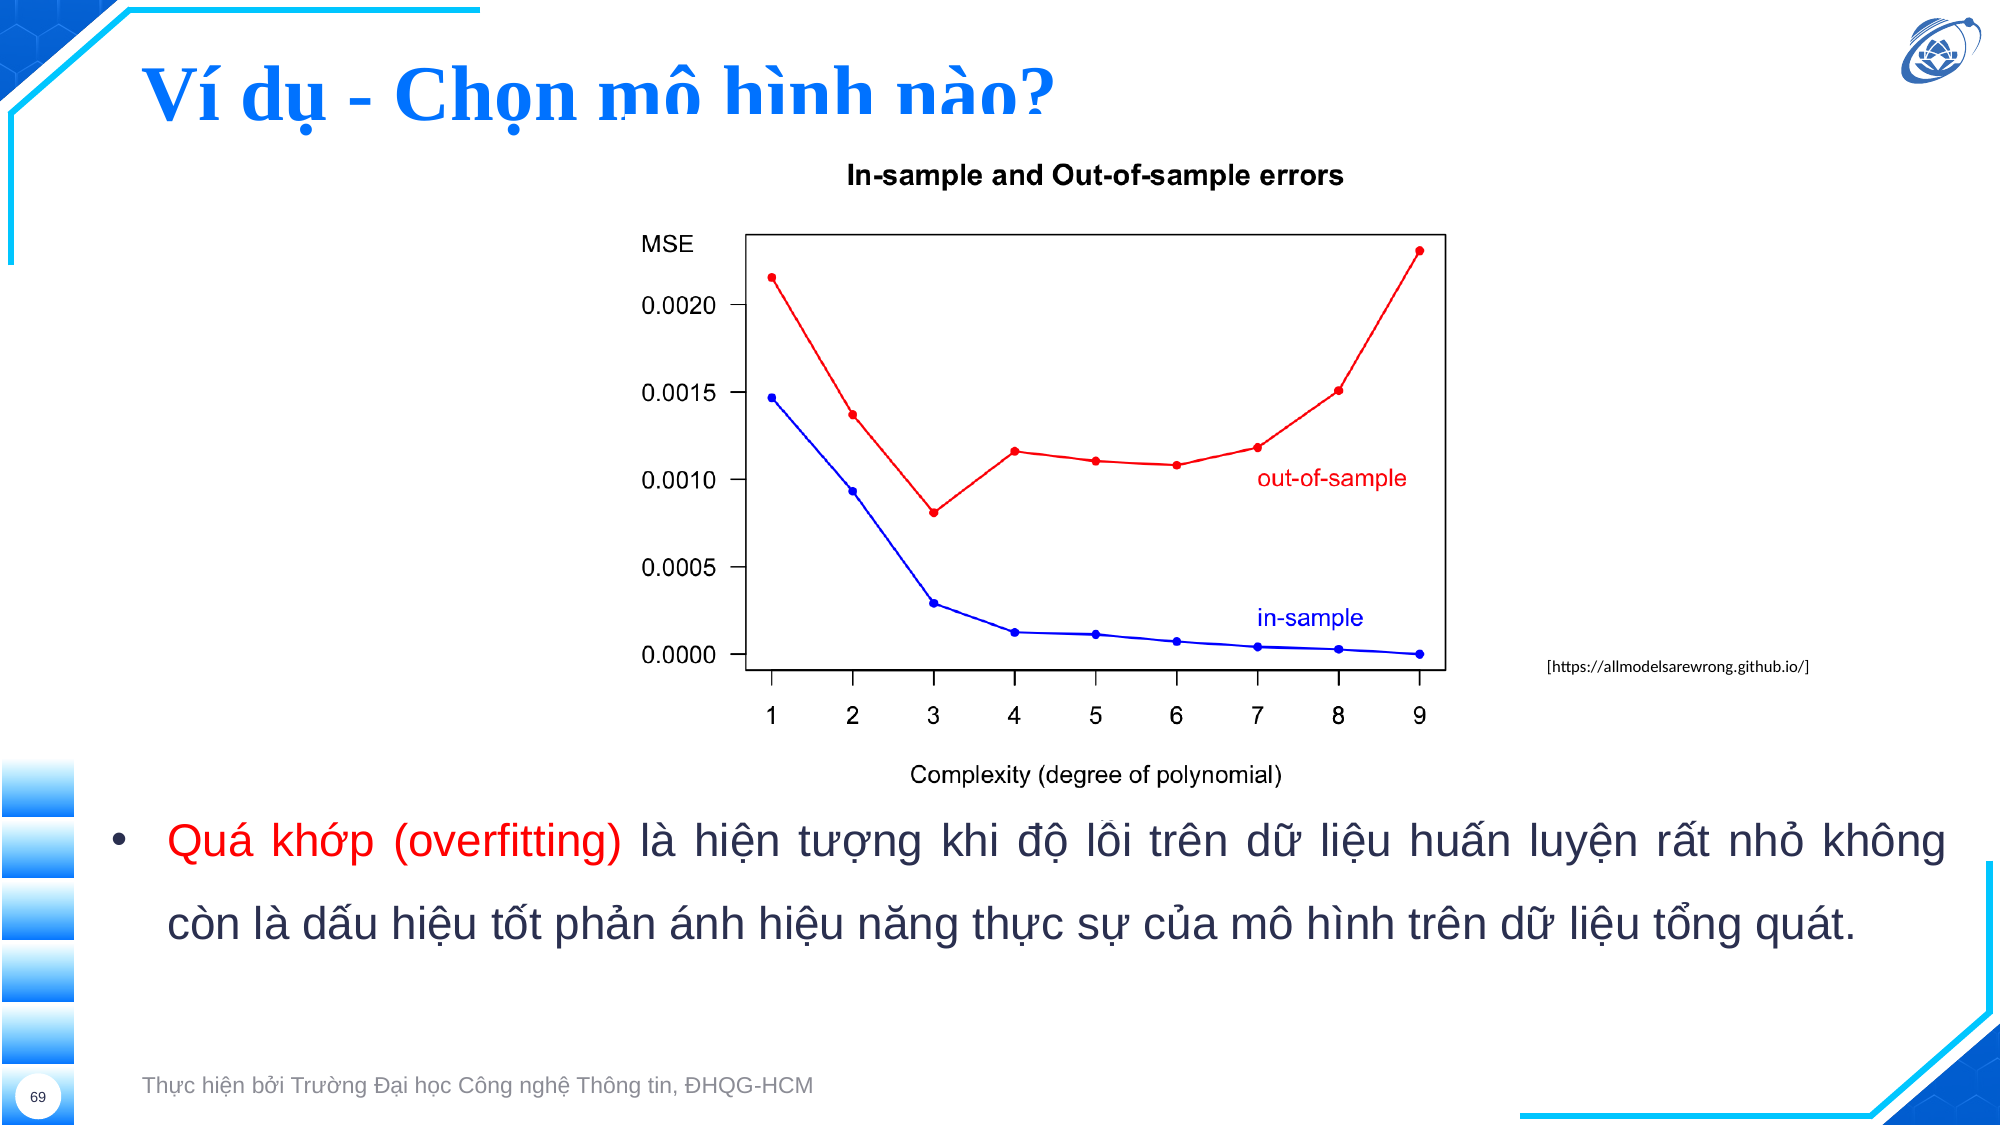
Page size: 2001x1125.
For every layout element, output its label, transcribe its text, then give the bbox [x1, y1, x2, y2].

picture [625, 114, 1507, 820]
text_box [https://allmodelsarewrong.github.io/] [1513, 648, 1863, 684]
footer Thực hiện bởi Trường Đại học Công nghệ Thông tin, ĐHQG-HCM [126, 1062, 835, 1106]
title Ví dụ - Chọn mô hình nào? [126, 15, 1863, 144]
slide_number 69 [9, 1067, 67, 1125]
